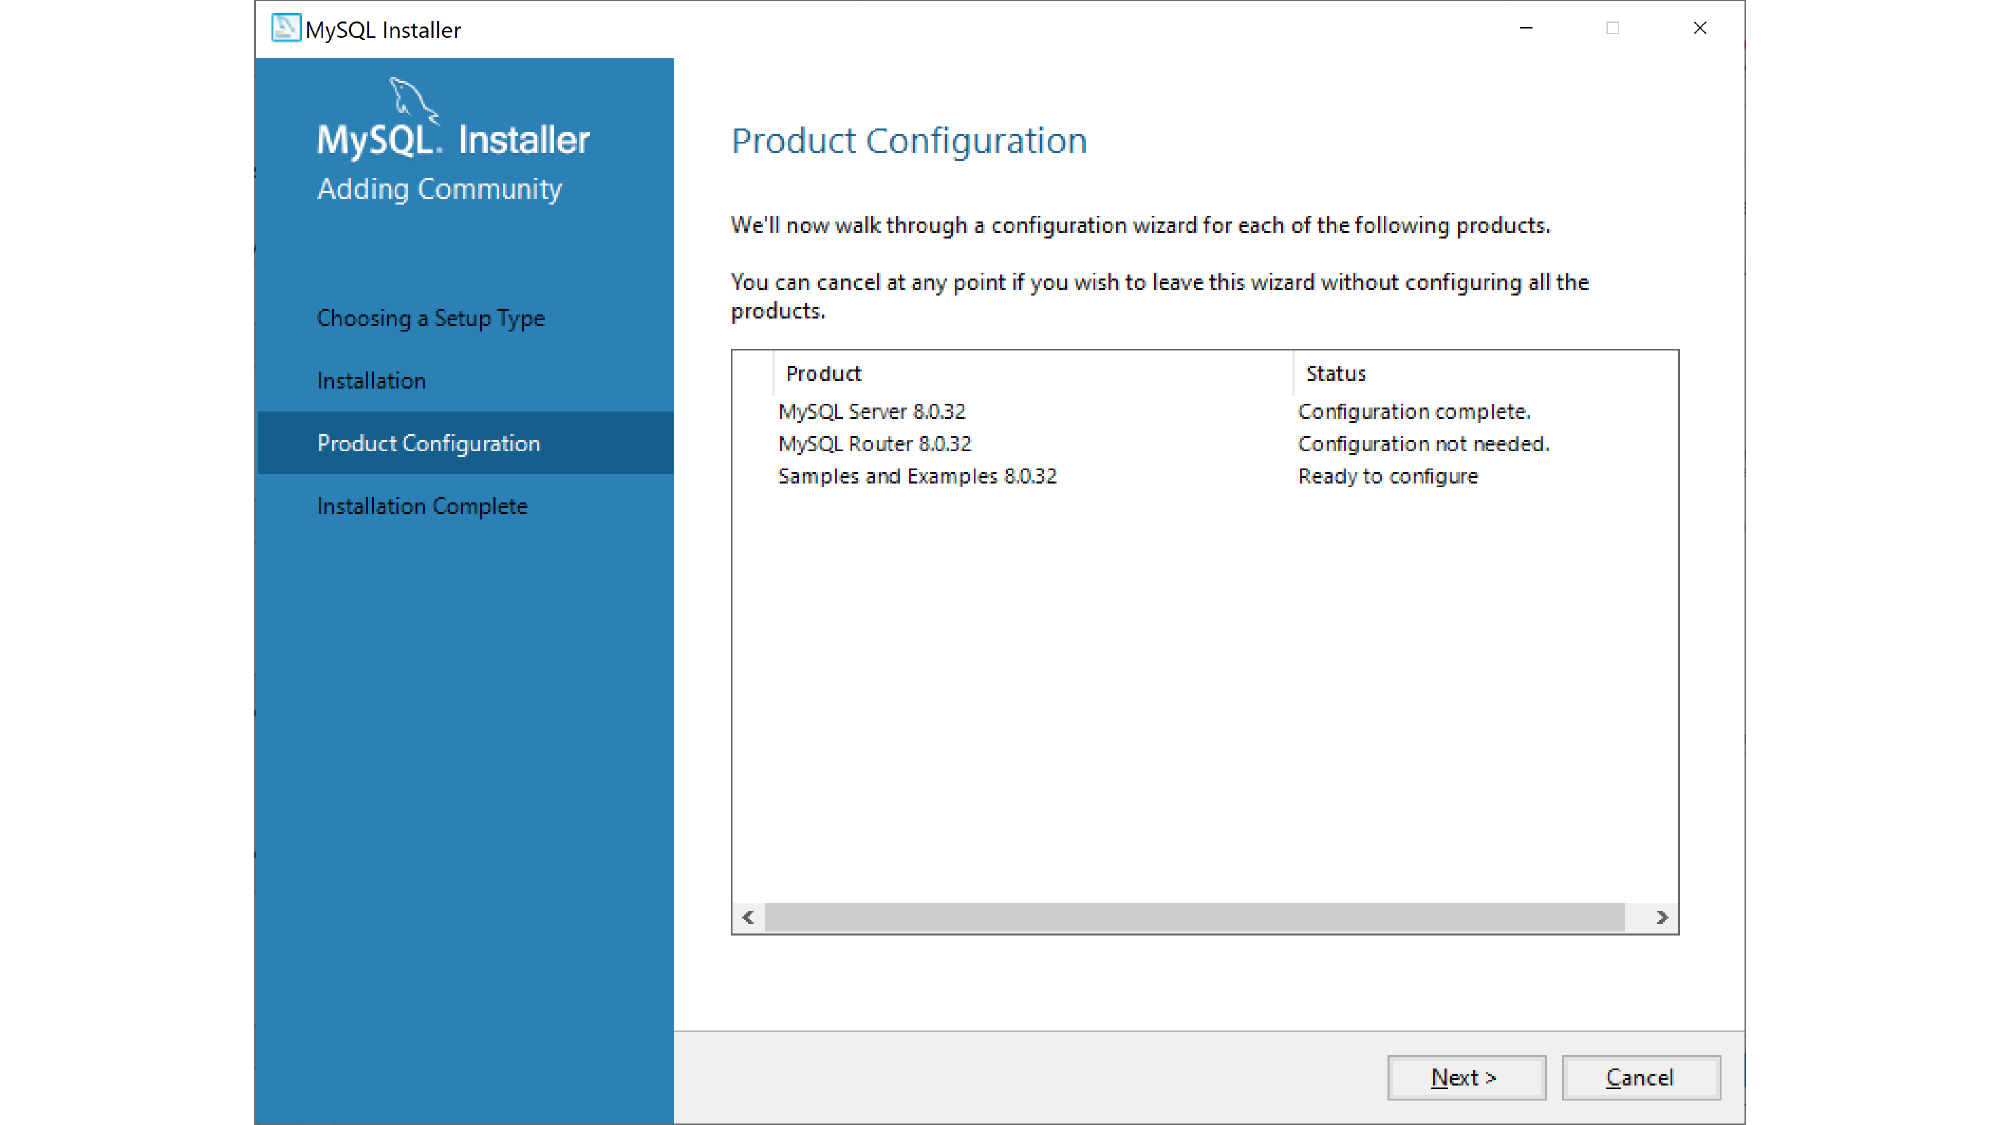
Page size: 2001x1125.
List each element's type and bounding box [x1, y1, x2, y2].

picture [254, 0, 1746, 1125]
